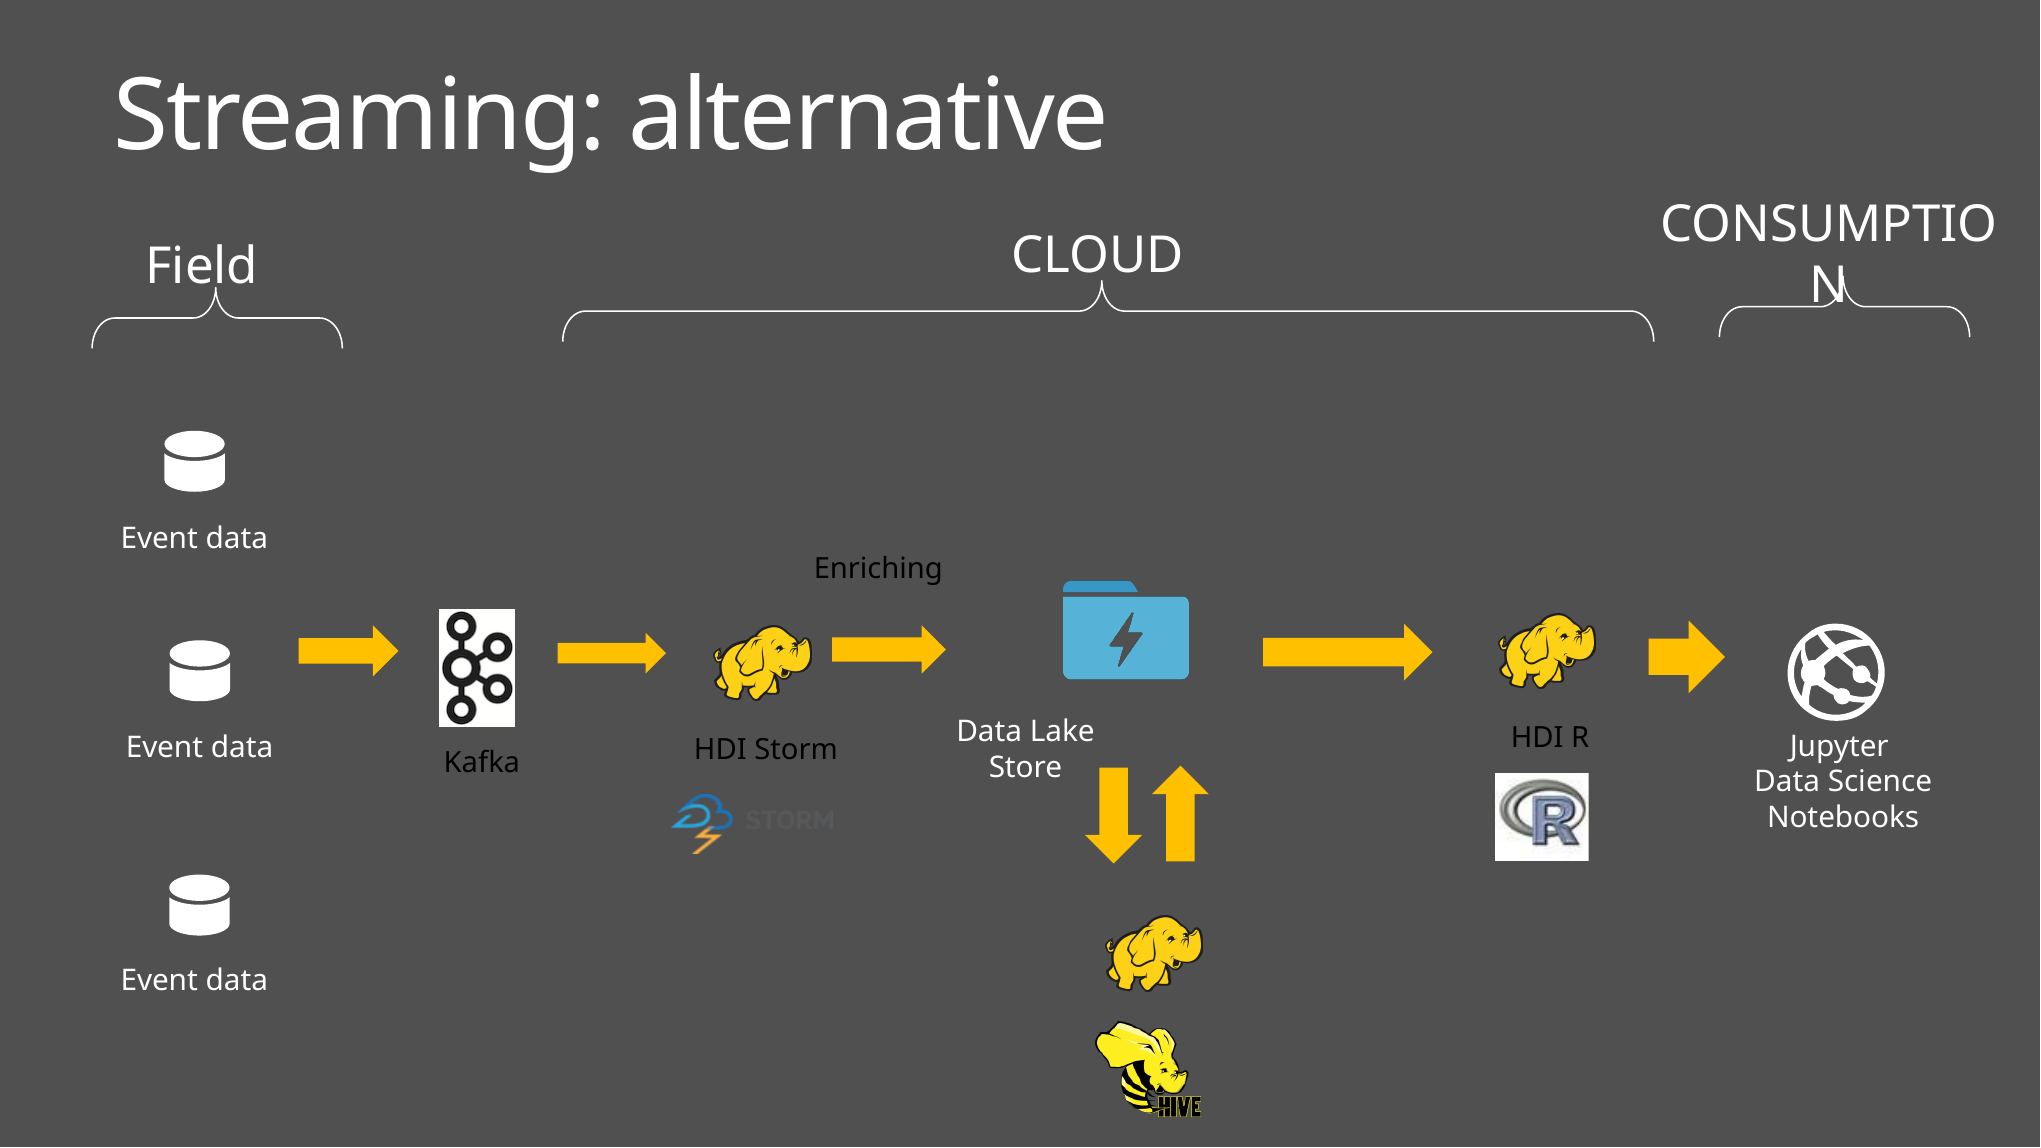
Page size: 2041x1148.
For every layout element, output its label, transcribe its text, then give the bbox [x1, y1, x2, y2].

text_box [164, 453, 225, 492]
text_box CLOUD [624, 199, 1571, 305]
text_box [169, 874, 230, 901]
text_box Kafka [428, 736, 535, 787]
picture [1104, 904, 1203, 1003]
picture [1063, 567, 1190, 693]
text_box [169, 897, 230, 936]
text_box HDI Storm [679, 723, 853, 773]
text_box Field [5, 210, 399, 316]
text_box [556, 631, 667, 675]
text_box [164, 430, 225, 458]
text_box [1787, 623, 1885, 721]
text_box CONSUMPTION [1632, 199, 2026, 305]
text_box [561, 279, 1655, 342]
text_box [831, 624, 947, 675]
title Streaming: alternative [89, 48, 2041, 199]
text_box [297, 624, 400, 678]
text_box Data Lake Store [908, 709, 1143, 792]
picture [671, 793, 833, 854]
text_box [1262, 622, 1434, 682]
text_box Event data [77, 806, 312, 1004]
text_box [169, 640, 230, 667]
text_box Event data [83, 574, 317, 772]
picture [1094, 1021, 1201, 1117]
text_box [1647, 619, 1726, 694]
text_box Jupyter Data Science Notebooks [1719, 748, 1968, 811]
picture [1494, 773, 1589, 861]
picture [1497, 601, 1597, 701]
picture [439, 609, 515, 727]
text_box [91, 286, 344, 349]
text_box [1151, 765, 1210, 863]
text_box [1718, 275, 1971, 338]
picture [713, 613, 812, 712]
text_box Enriching [799, 541, 958, 592]
text_box HDI R [1496, 711, 1605, 761]
text_box [169, 662, 231, 702]
text_box Event data [77, 364, 312, 562]
text_box [1084, 766, 1143, 865]
